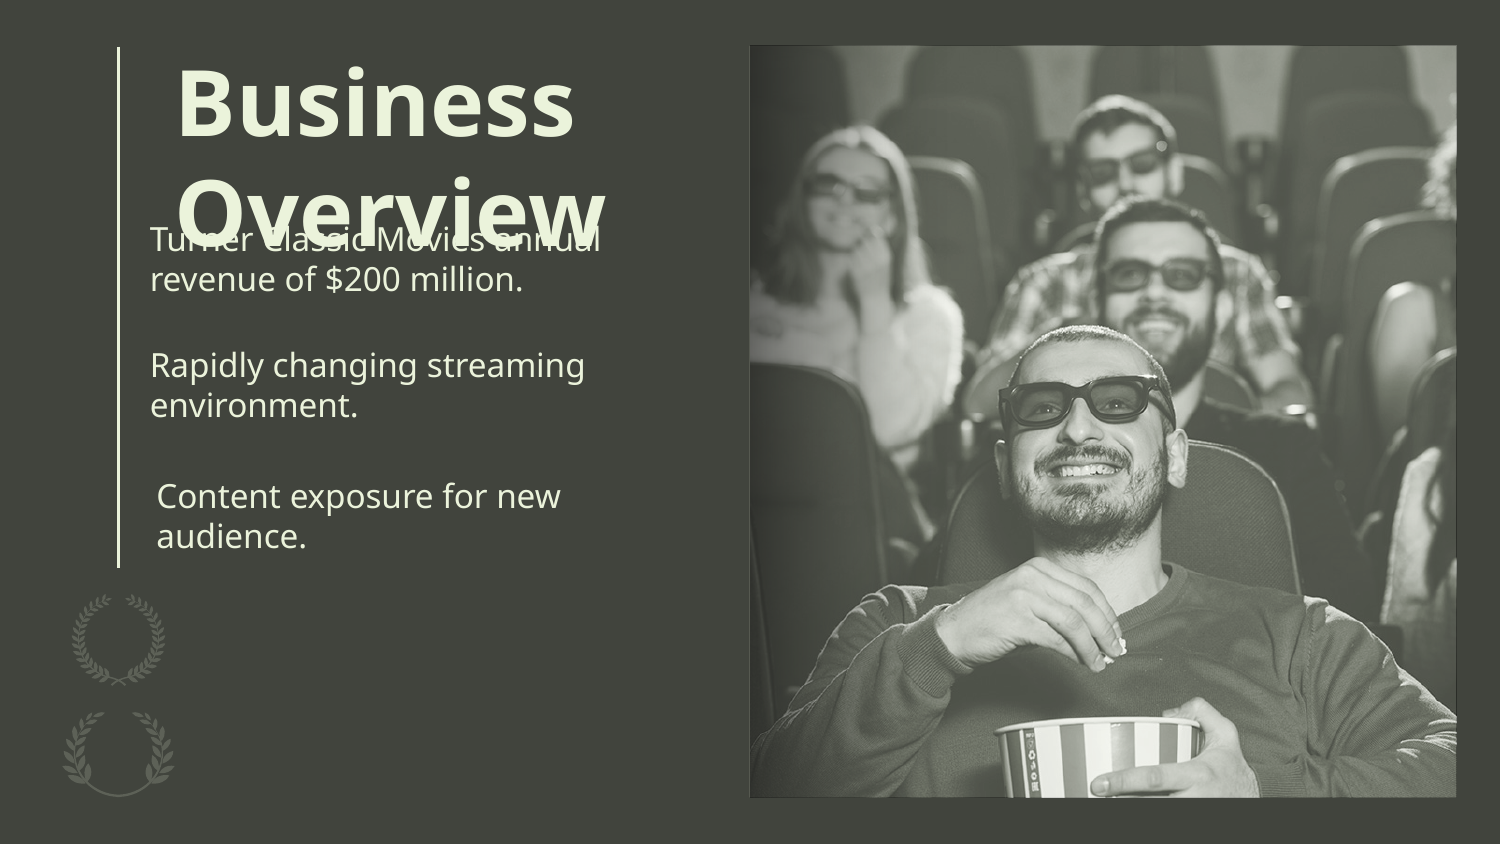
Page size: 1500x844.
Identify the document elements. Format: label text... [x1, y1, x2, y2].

text_box Content exposure for new audience. [141, 460, 634, 570]
title Business Overview [159, 97, 744, 214]
text_box Rapidly changing streaming environment. [134, 329, 627, 440]
text_box Turner Classic Movies annual revenue of $200 million. [134, 203, 627, 314]
picture [749, 45, 1457, 798]
